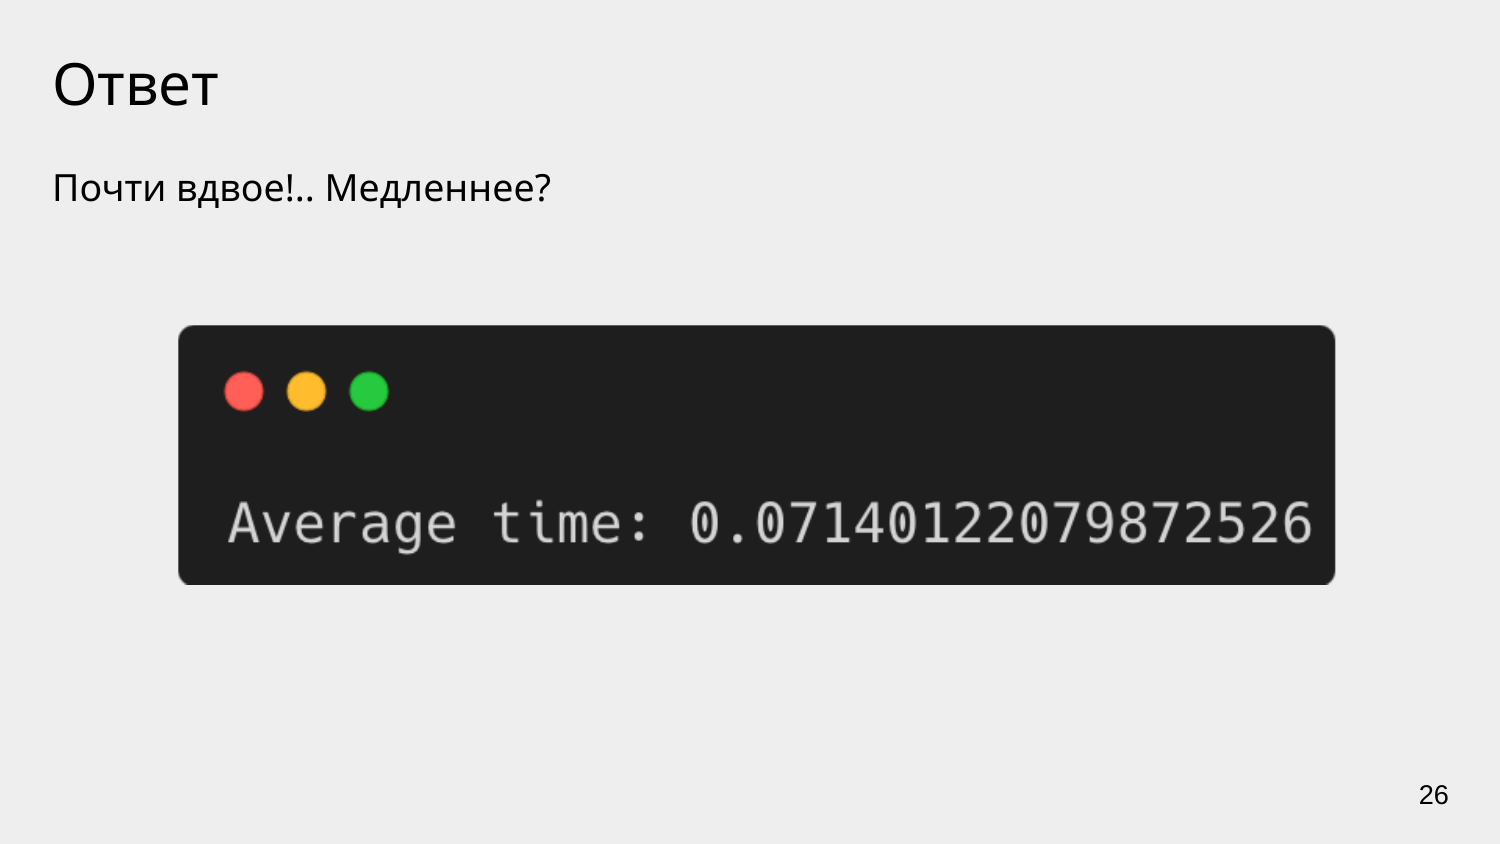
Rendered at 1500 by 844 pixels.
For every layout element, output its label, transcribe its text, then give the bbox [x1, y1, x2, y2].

picture [176, 324, 1337, 585]
list Почти вдвое!.. Медленнее? [37, 149, 1480, 761]
title Ответ [37, 32, 1477, 147]
slide_number ‹#› [1387, 762, 1480, 830]
